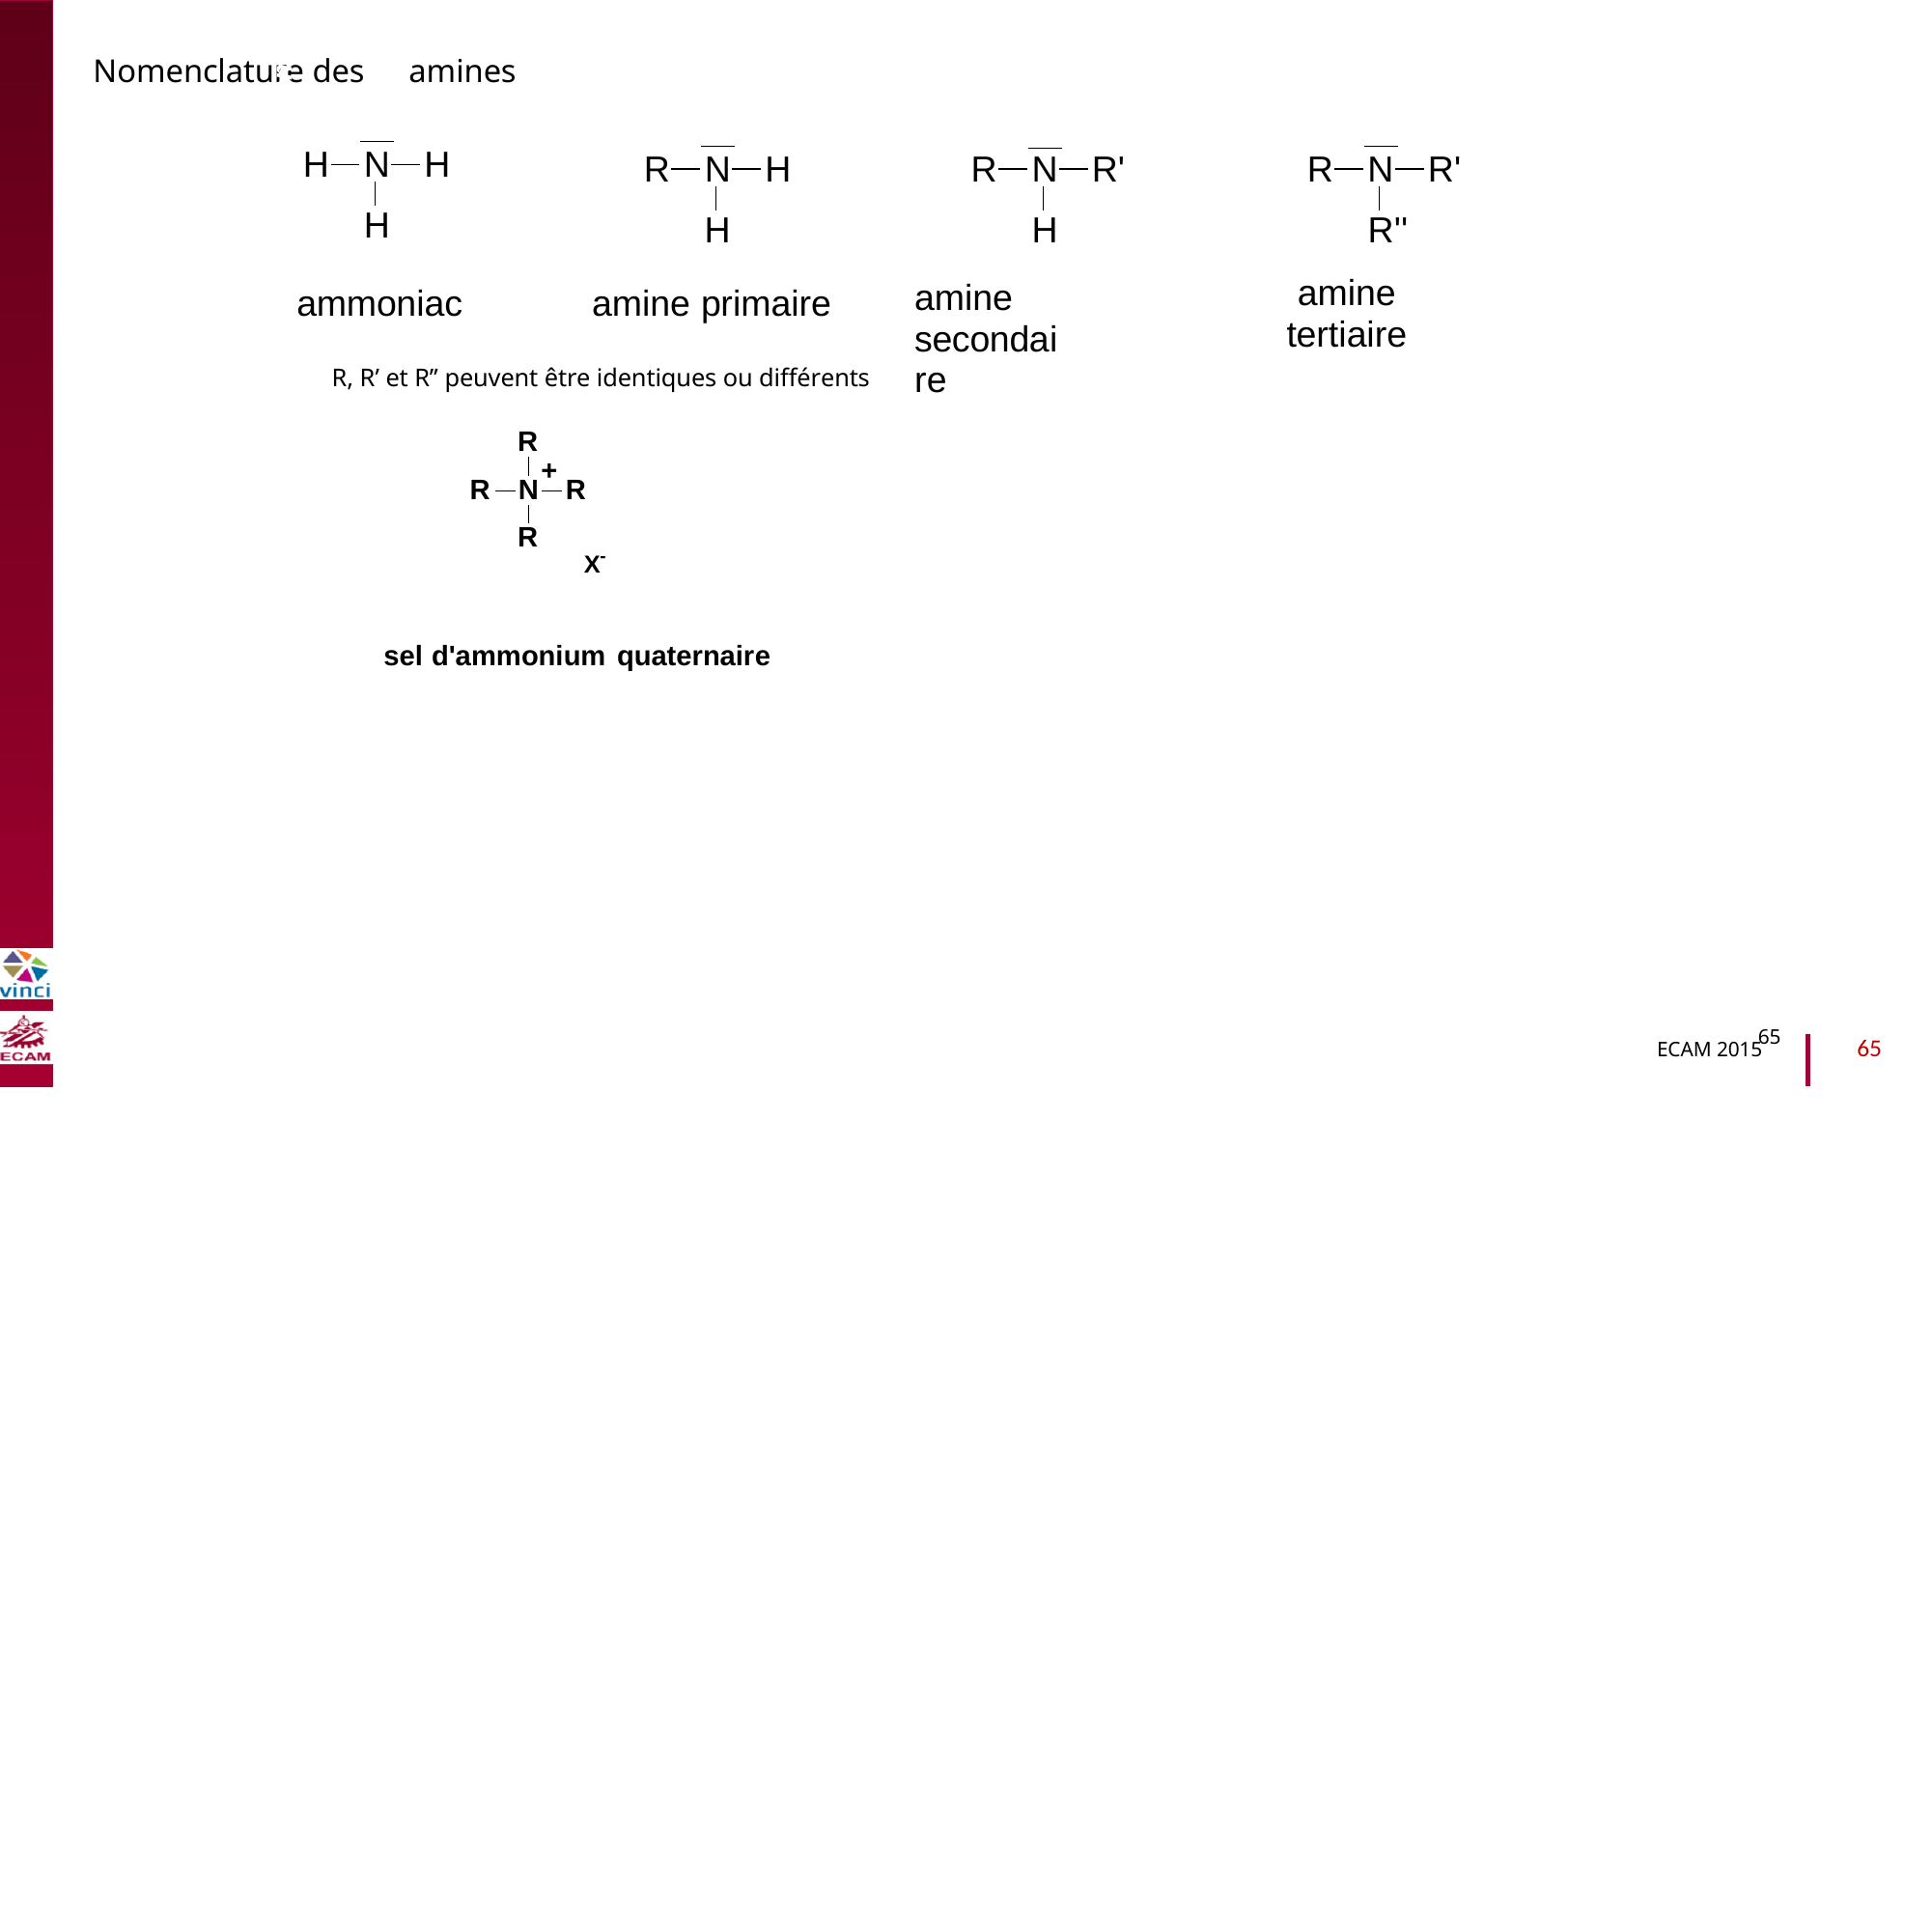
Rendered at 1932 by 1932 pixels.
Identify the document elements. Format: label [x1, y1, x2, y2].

text_box [329, 362, 971, 396]
text_box [1654, 1024, 1789, 1062]
text_box [590, 284, 841, 325]
text_box [1089, 150, 1134, 191]
text_box [91, 12, 472, 577]
text_box [406, 53, 530, 95]
text_box [641, 124, 761, 252]
text_box [912, 126, 1210, 322]
text_box [467, 426, 593, 554]
text_box [1855, 1034, 1892, 1067]
text_box [381, 639, 778, 673]
text_box [581, 542, 618, 582]
text_box [300, 119, 421, 247]
text_box [1280, 124, 1518, 318]
text_box [763, 150, 799, 191]
text_box [422, 145, 459, 186]
text_box [0, 0, 55, 1086]
